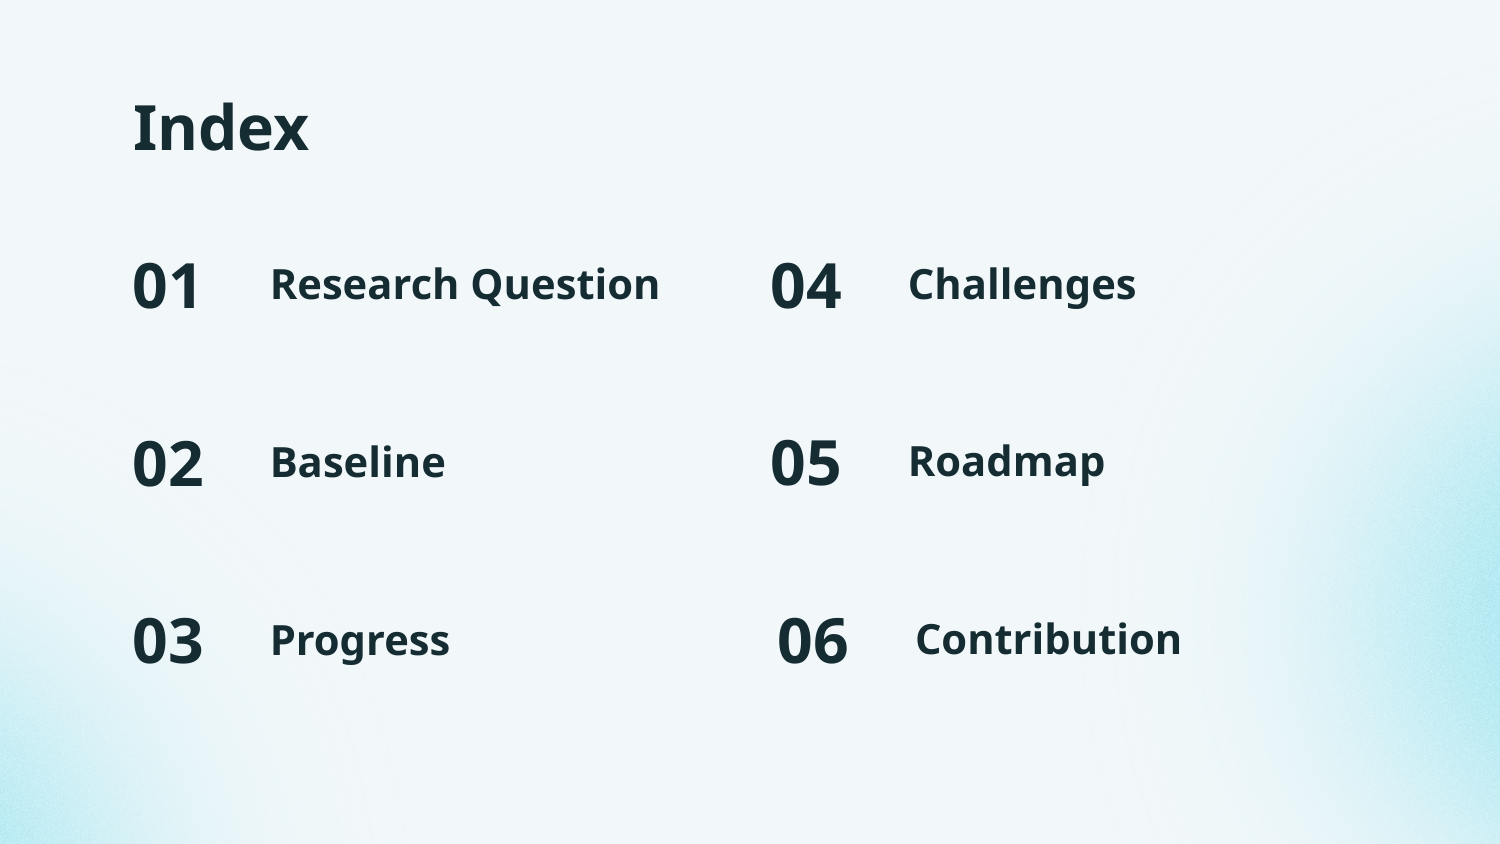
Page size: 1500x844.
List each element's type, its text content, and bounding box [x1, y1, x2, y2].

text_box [0, 345, 410, 844]
title 04 [755, 242, 892, 324]
title 03 [117, 598, 254, 680]
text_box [1079, 45, 1500, 844]
subtitle Baseline [254, 420, 725, 502]
subtitle Contribution [900, 598, 1370, 680]
subtitle Roadmap [892, 419, 1363, 501]
subtitle Progress [254, 598, 725, 680]
title 06 [762, 598, 900, 680]
subtitle Research Question [254, 242, 725, 324]
title 01 [117, 242, 254, 324]
title 02 [117, 420, 254, 502]
subtitle Challenges [892, 242, 1363, 324]
title Index [118, 72, 1382, 167]
title 05 [755, 419, 892, 501]
